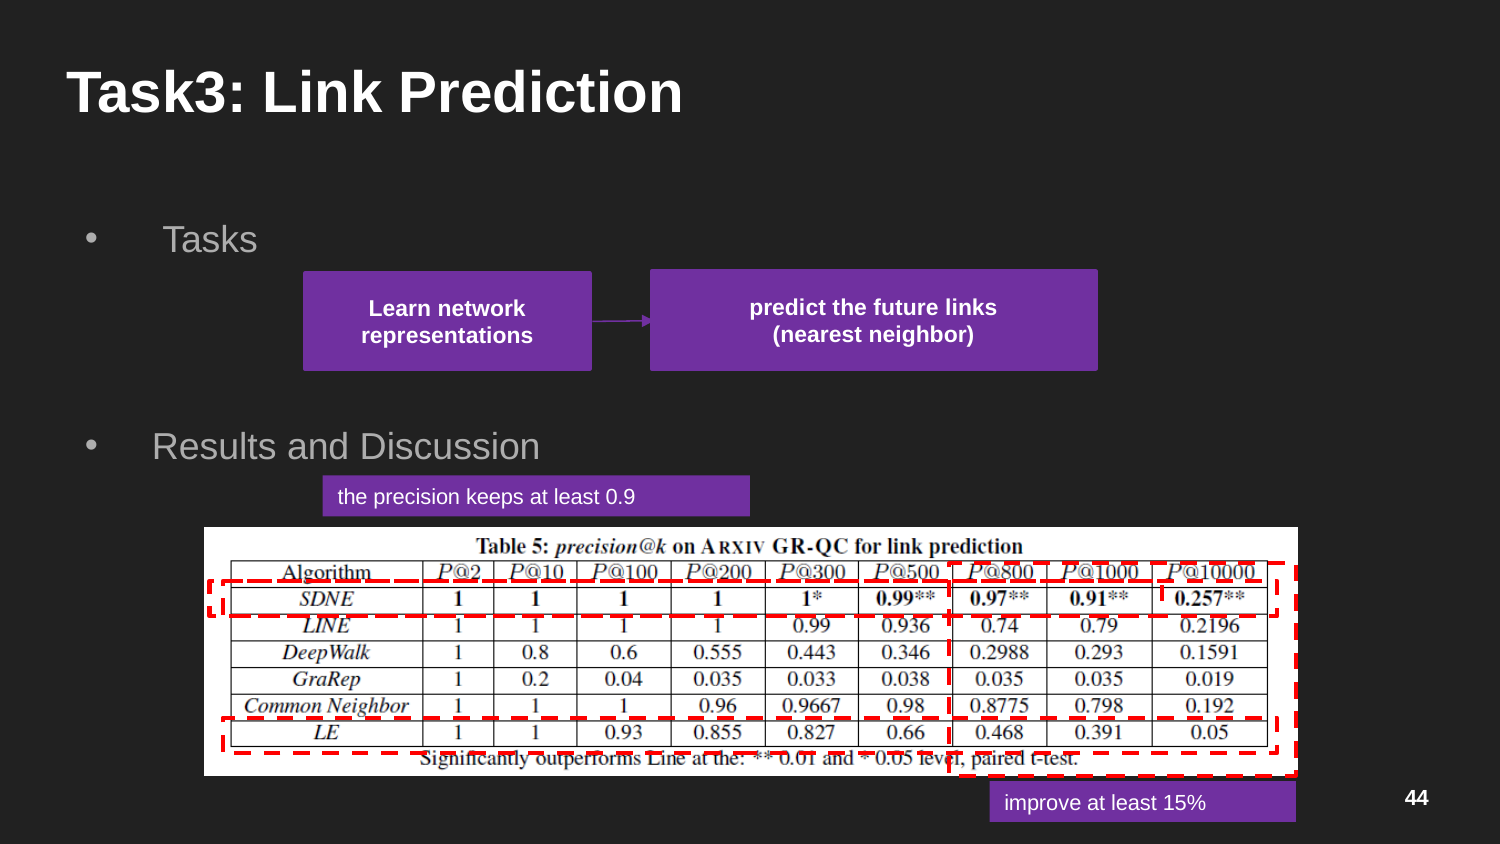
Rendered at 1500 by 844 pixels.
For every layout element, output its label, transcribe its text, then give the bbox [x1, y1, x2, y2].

title Task3: Link Prediction [51, 38, 1449, 133]
list Tasks Results and Discussion [51, 193, 1251, 794]
text_box Learn network representations [303, 271, 592, 371]
slide_number 44 [1389, 764, 1480, 830]
text_box predict the future links (nearest neighbor) [650, 269, 1098, 371]
text_box [592, 322, 641, 327]
text_box improve at least 15% [989, 784, 1296, 822]
text_box the precision keeps at least 0.9 [322, 475, 750, 517]
picture [204, 527, 1298, 777]
